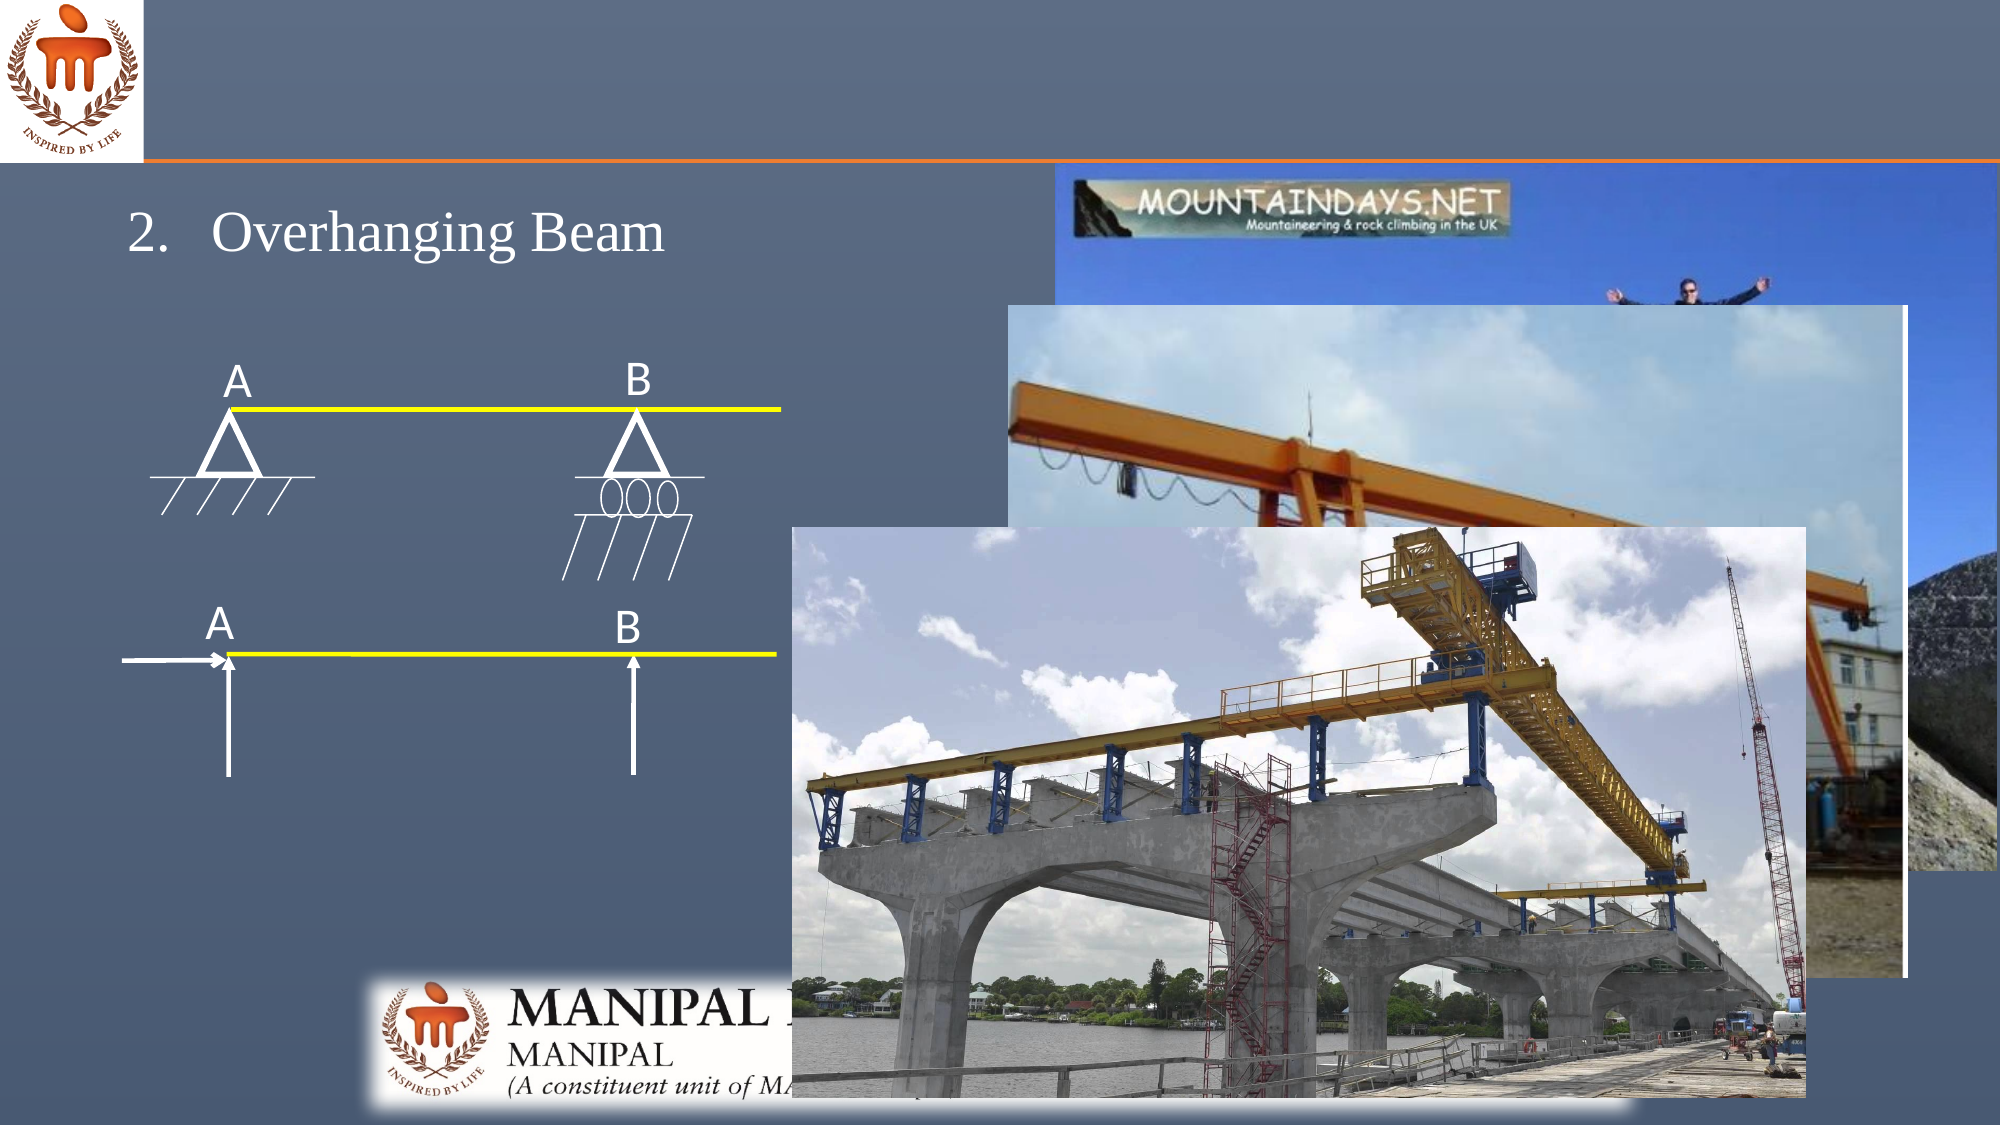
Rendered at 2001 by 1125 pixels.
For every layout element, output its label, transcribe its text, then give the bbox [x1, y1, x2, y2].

picture [377, 163, 1997, 1103]
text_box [149, 337, 782, 777]
text_box Overhanging Beam [112, 174, 992, 271]
